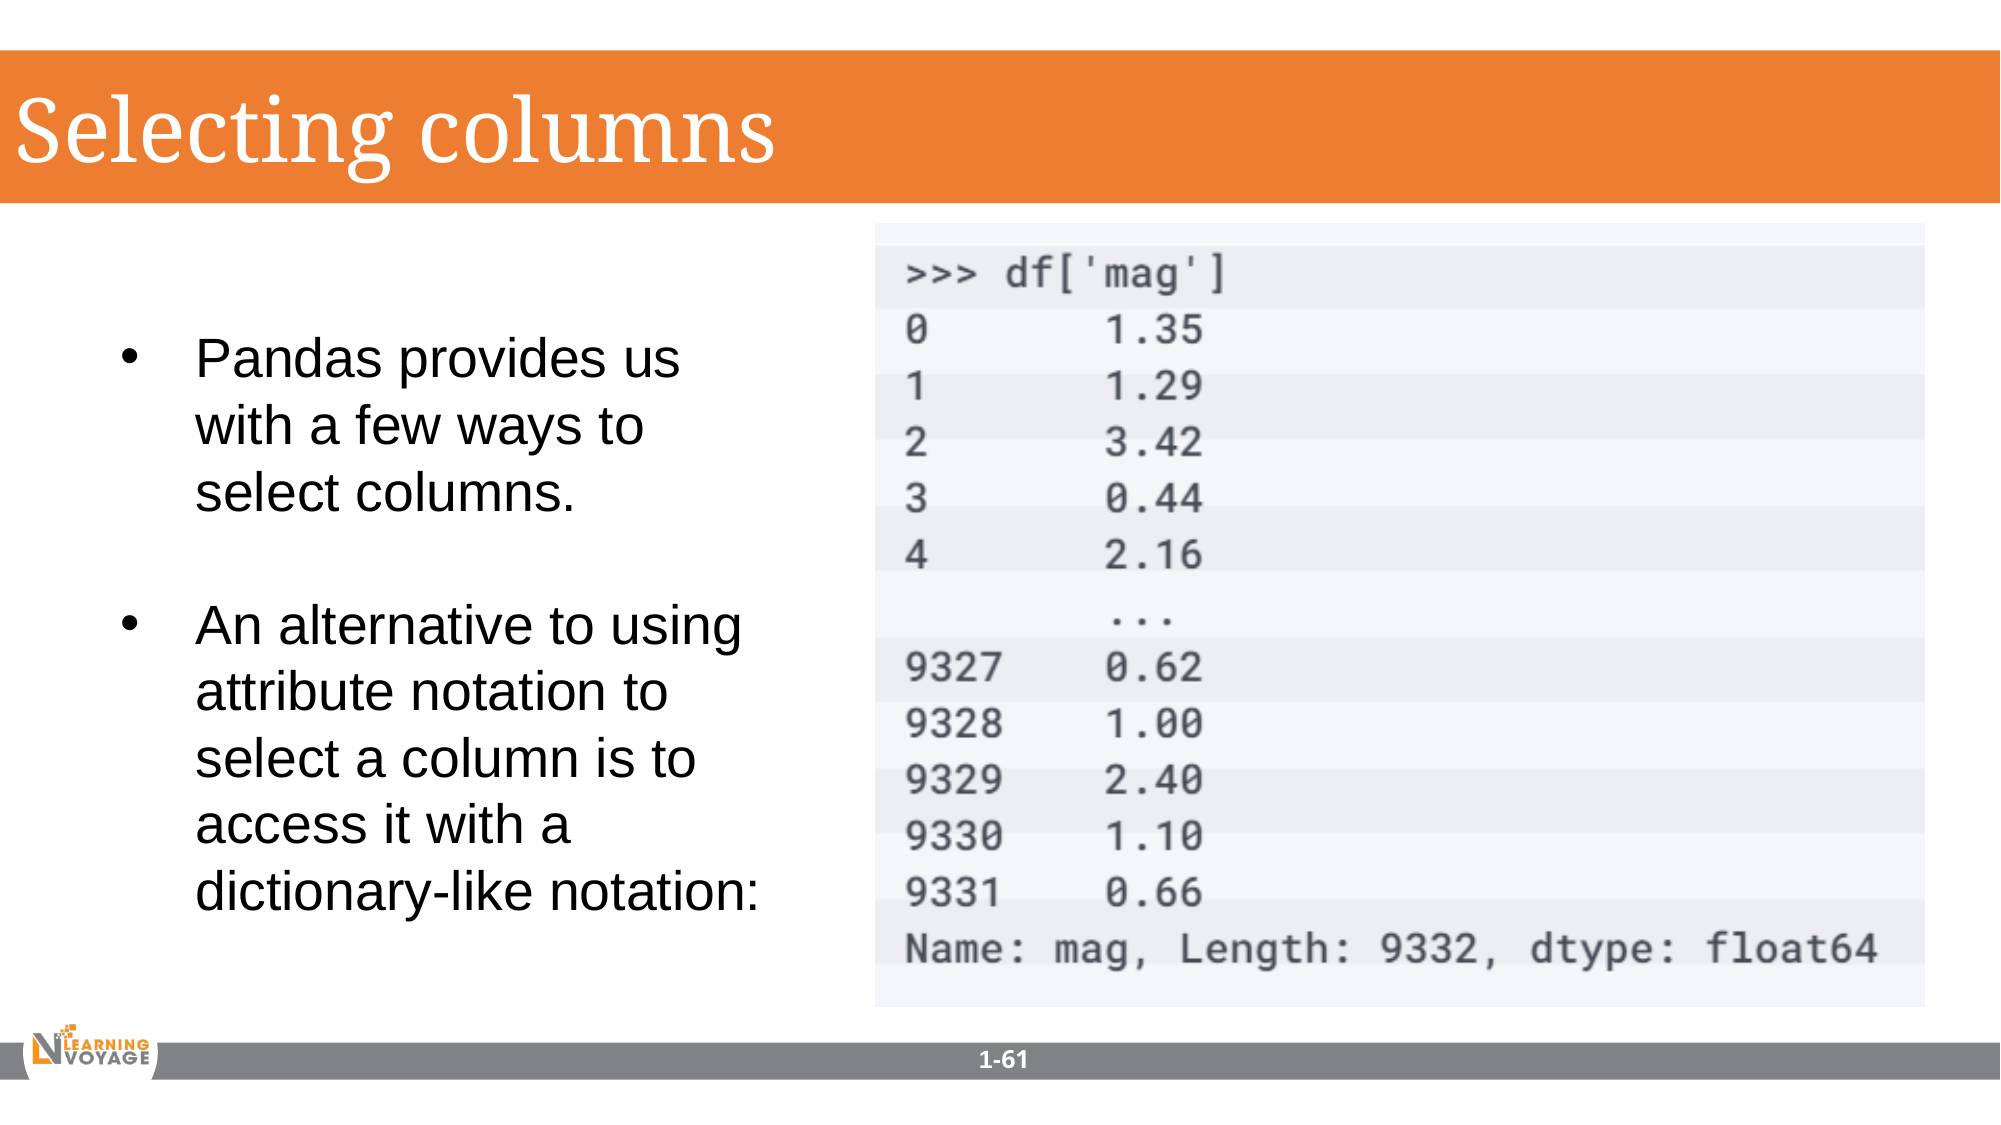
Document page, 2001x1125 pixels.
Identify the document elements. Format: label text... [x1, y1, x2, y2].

text_box Pandas provides us with a few ways to select columns. An alternative to using attribute notation to select a column is to access it with a dictionary-like notation: [120, 319, 768, 922]
picture [874, 223, 1925, 1007]
picture [0, 942, 192, 1125]
slide_number 1-61 [923, 1026, 1045, 1095]
text_box Selecting columns [0, 49, 2000, 204]
